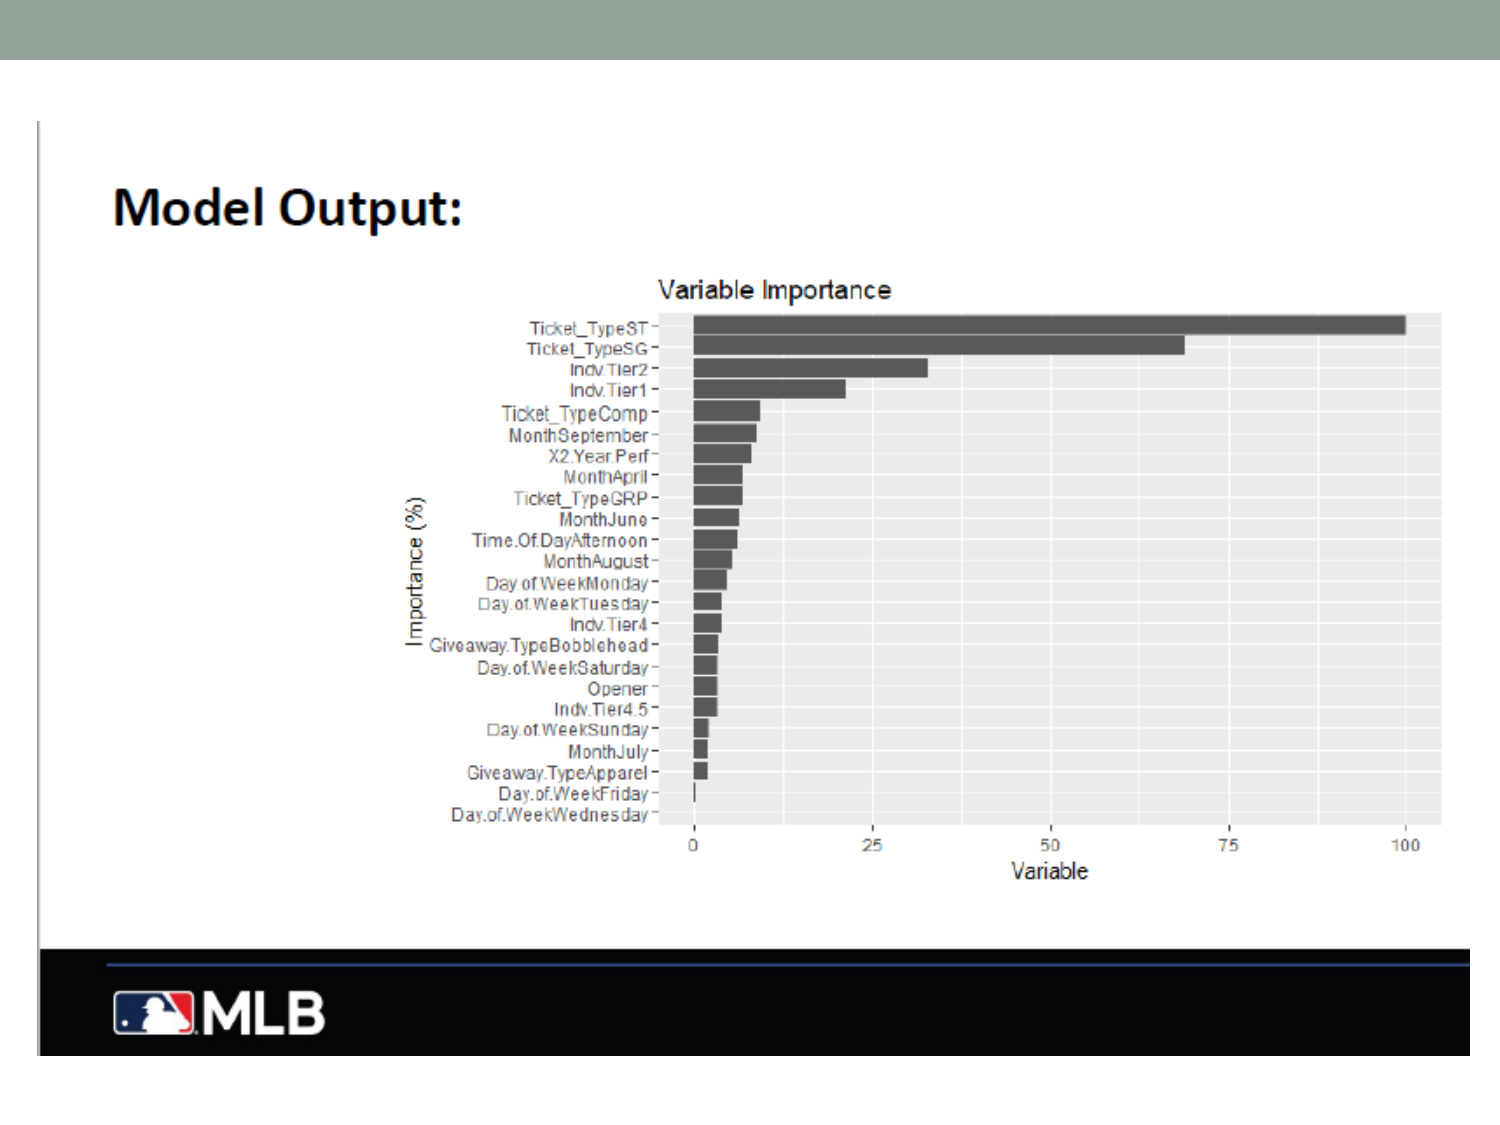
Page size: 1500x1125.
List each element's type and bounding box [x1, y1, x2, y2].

picture [37, 120, 1470, 1056]
